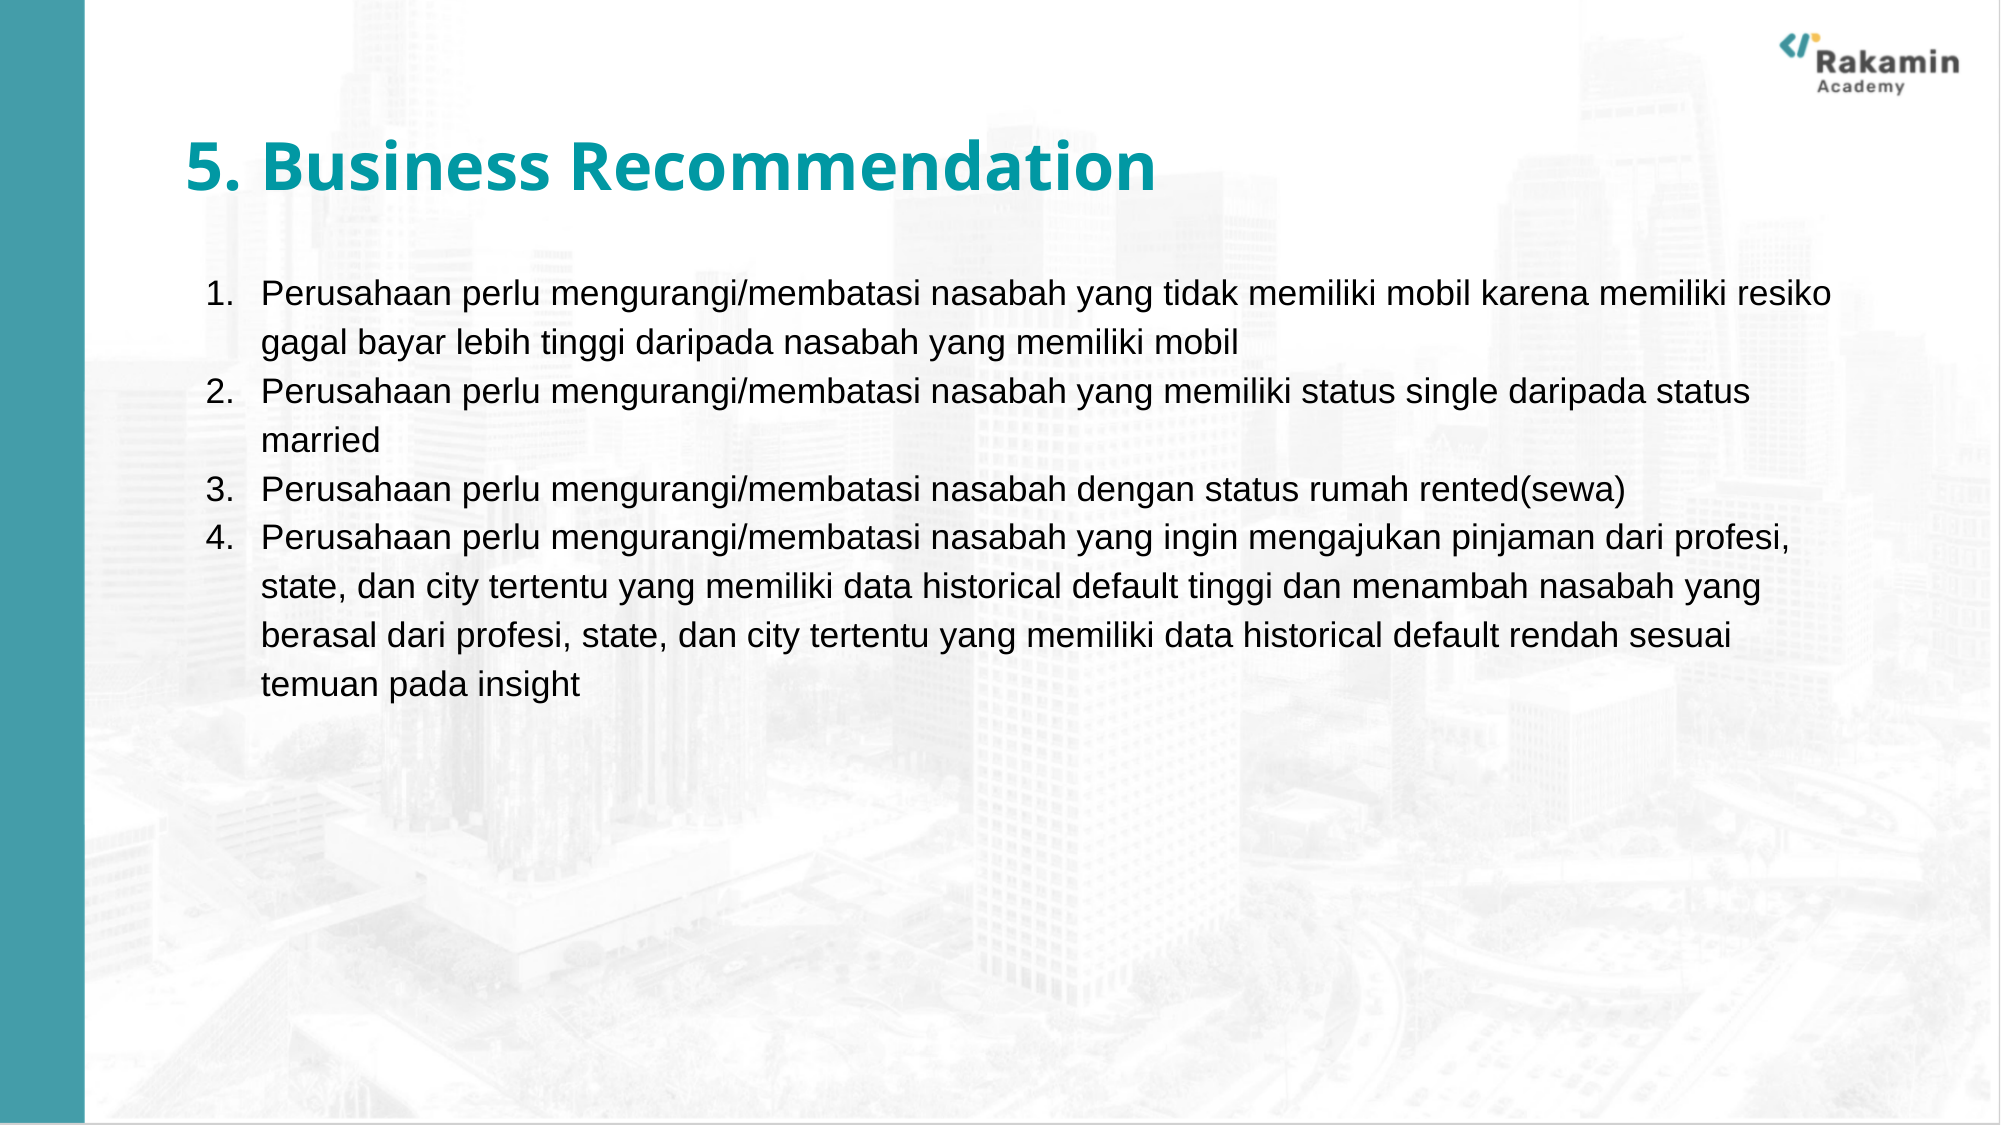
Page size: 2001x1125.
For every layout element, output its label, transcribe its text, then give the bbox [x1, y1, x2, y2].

text_box Perusahaan perlu mengurangi/membatasi nasabah yang tidak memiliki mobil karena memiliki resiko gagal bayar lebih tinggi daripada nasabah yang memiliki mobil Perusahaan perlu mengurangi/membatasi nasabah yang memiliki status single daripada status married Perusahaan perlu mengurangi/membatasi nasabah dengan status rumah rented(sewa) Perusahaan perlu mengurangi/membatasi nasabah yang ingin mengajukan pinjaman dari profesi, state, dan city tertentu yang memiliki data historical default tinggi dan menambah nasabah yang berasal dari profesi, state, dan city tertentu yang memiliki data historical default rendah sesuai temuan pada insight [170, 256, 1899, 712]
picture [0, 0, 2001, 1125]
text_box 5. Business Recommendation [170, 114, 1377, 212]
